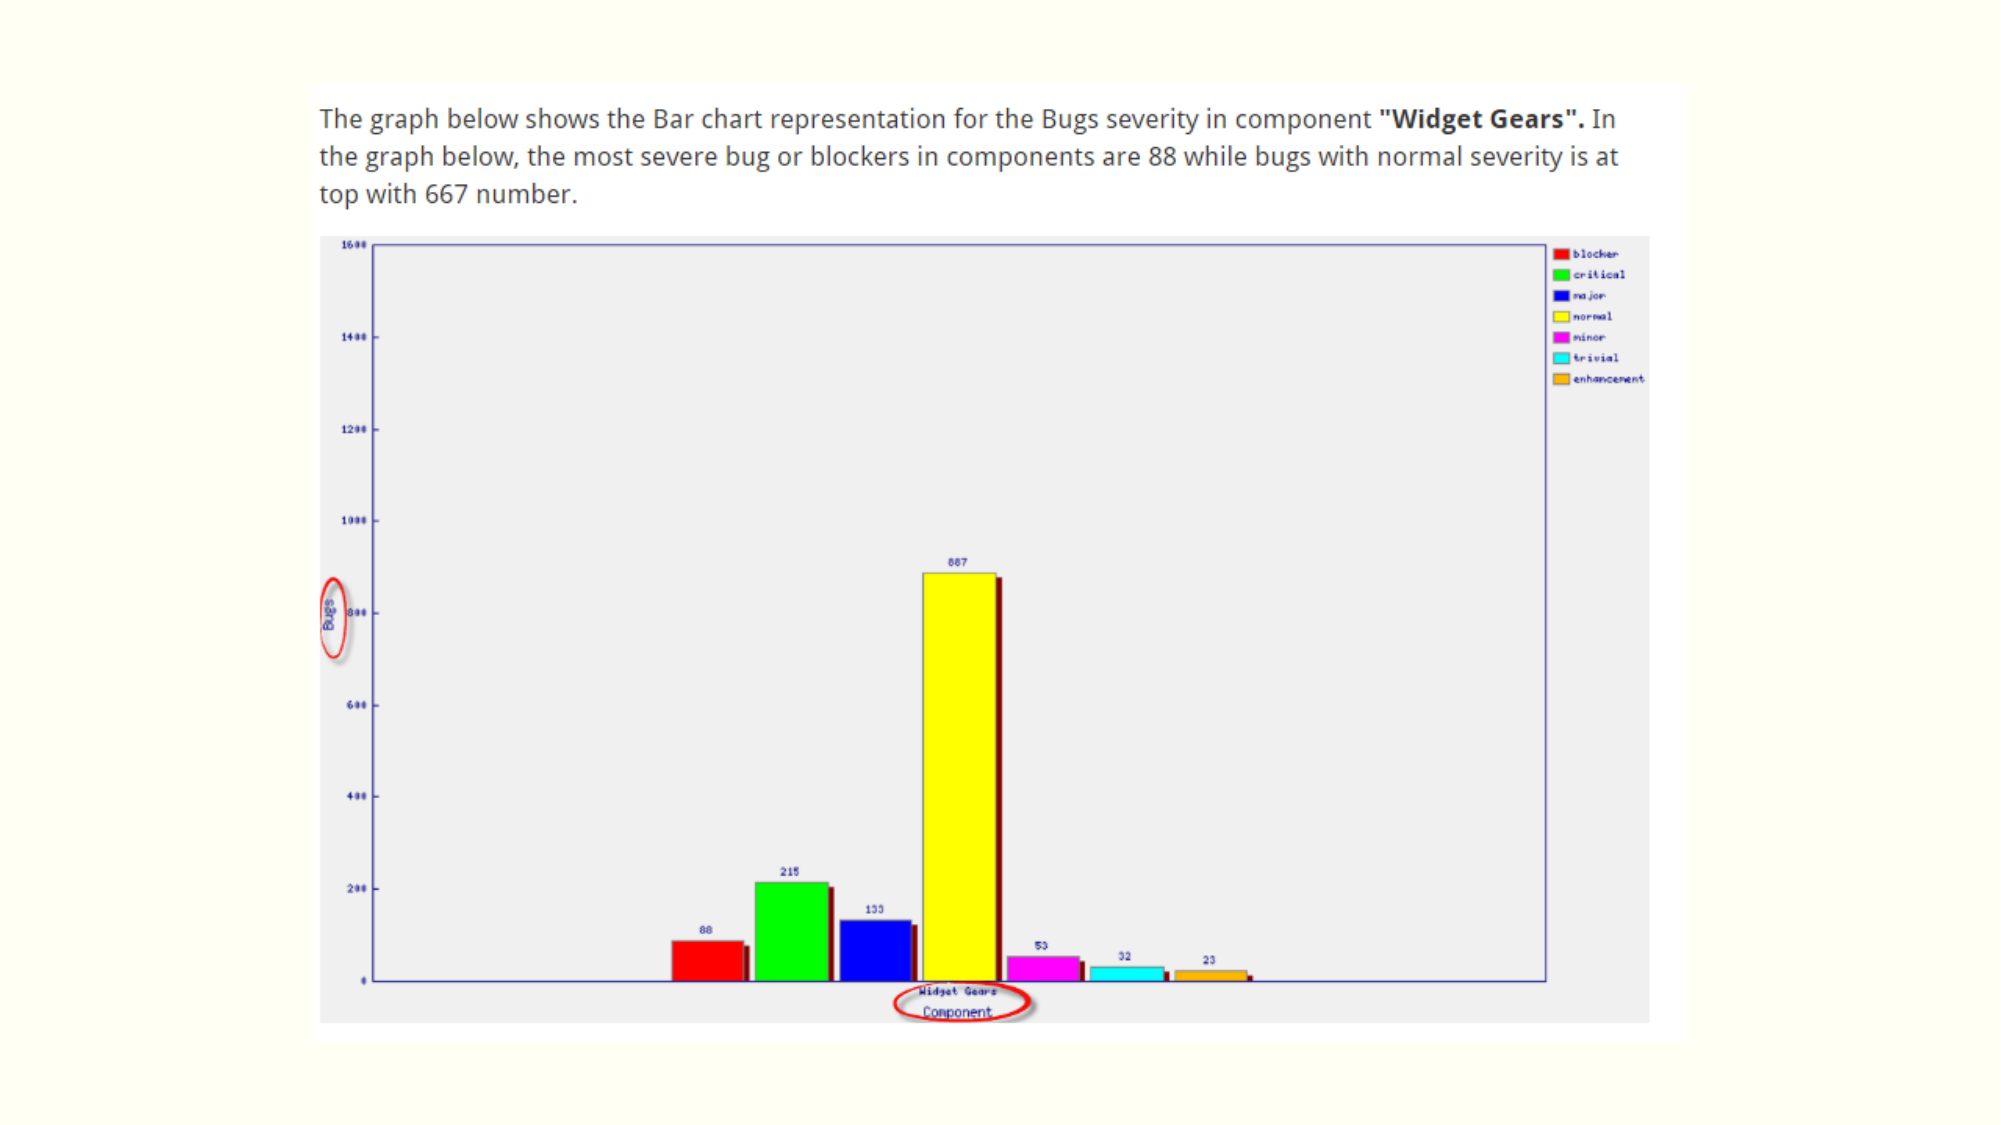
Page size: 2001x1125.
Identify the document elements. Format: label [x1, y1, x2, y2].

picture [311, 83, 1689, 1042]
